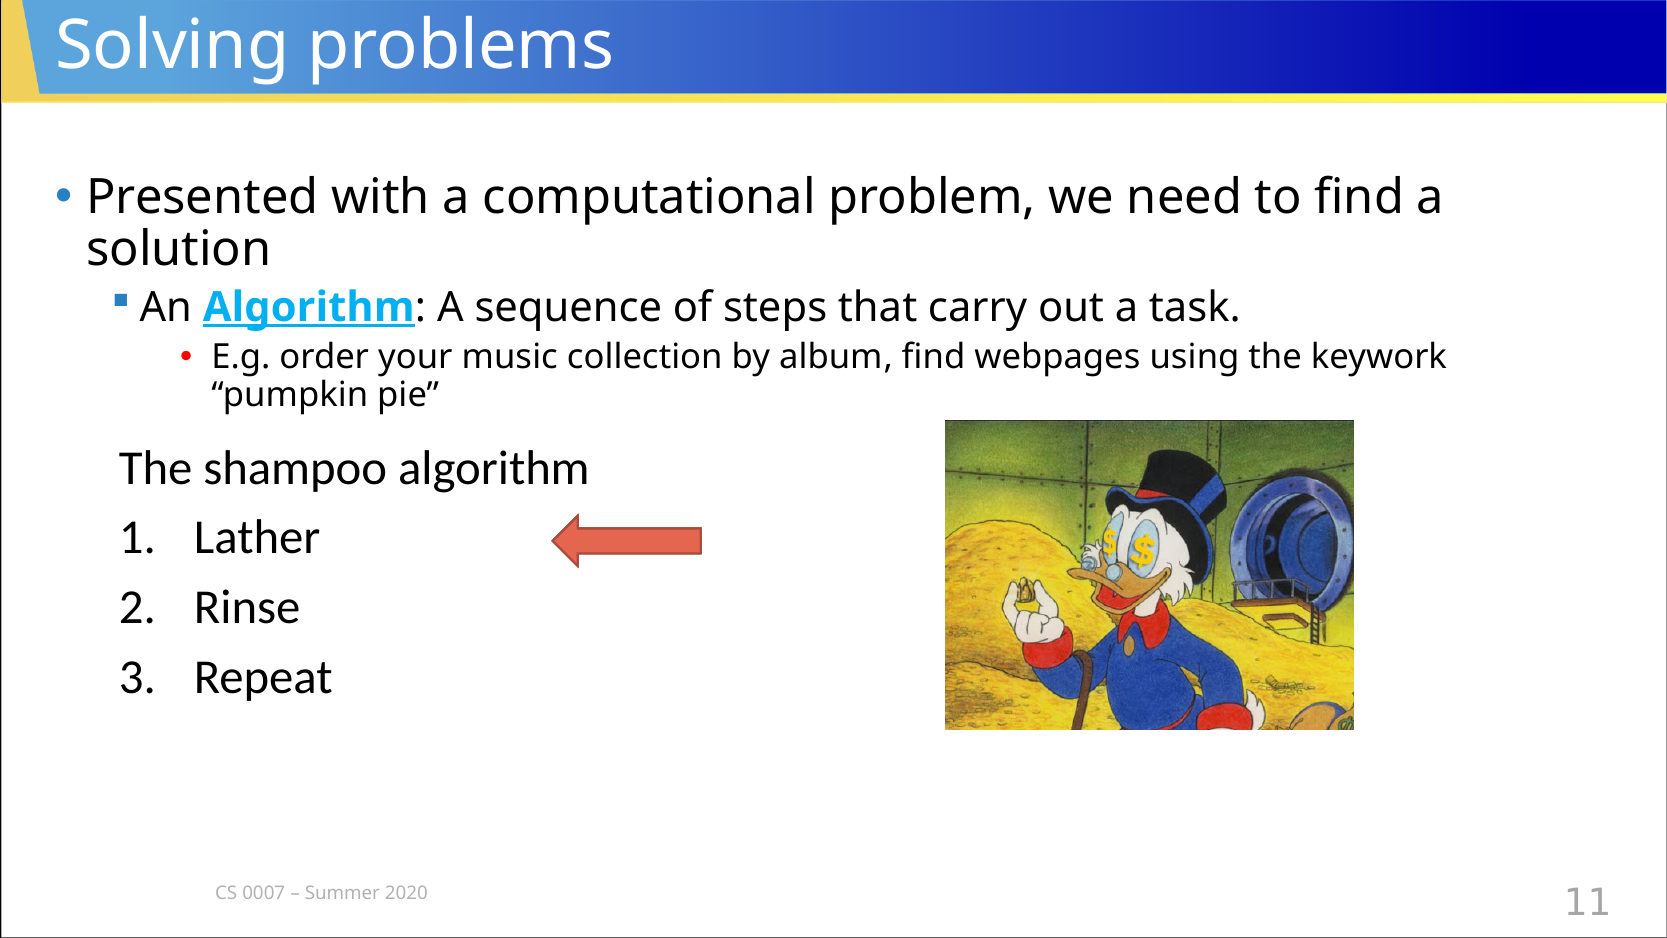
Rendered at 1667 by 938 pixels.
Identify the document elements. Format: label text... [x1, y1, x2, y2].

text_box [551, 513, 702, 569]
list Presented with a computational problem, we need to find a solution An Algorithm: A sequence of steps that carry out a task. E.g. order your music collection by album, find webpages using the keywork “pumpkin pie” [40, 163, 1627, 845]
footer CS 0007 – Summer 2020 [40, 868, 603, 919]
picture [0, 0, 1667, 938]
title Solving problems [40, 0, 1650, 94]
slide_number 11 [1525, 875, 1627, 926]
text_box The shampoo algorithm Lather Rinse Repeat [104, 434, 663, 716]
